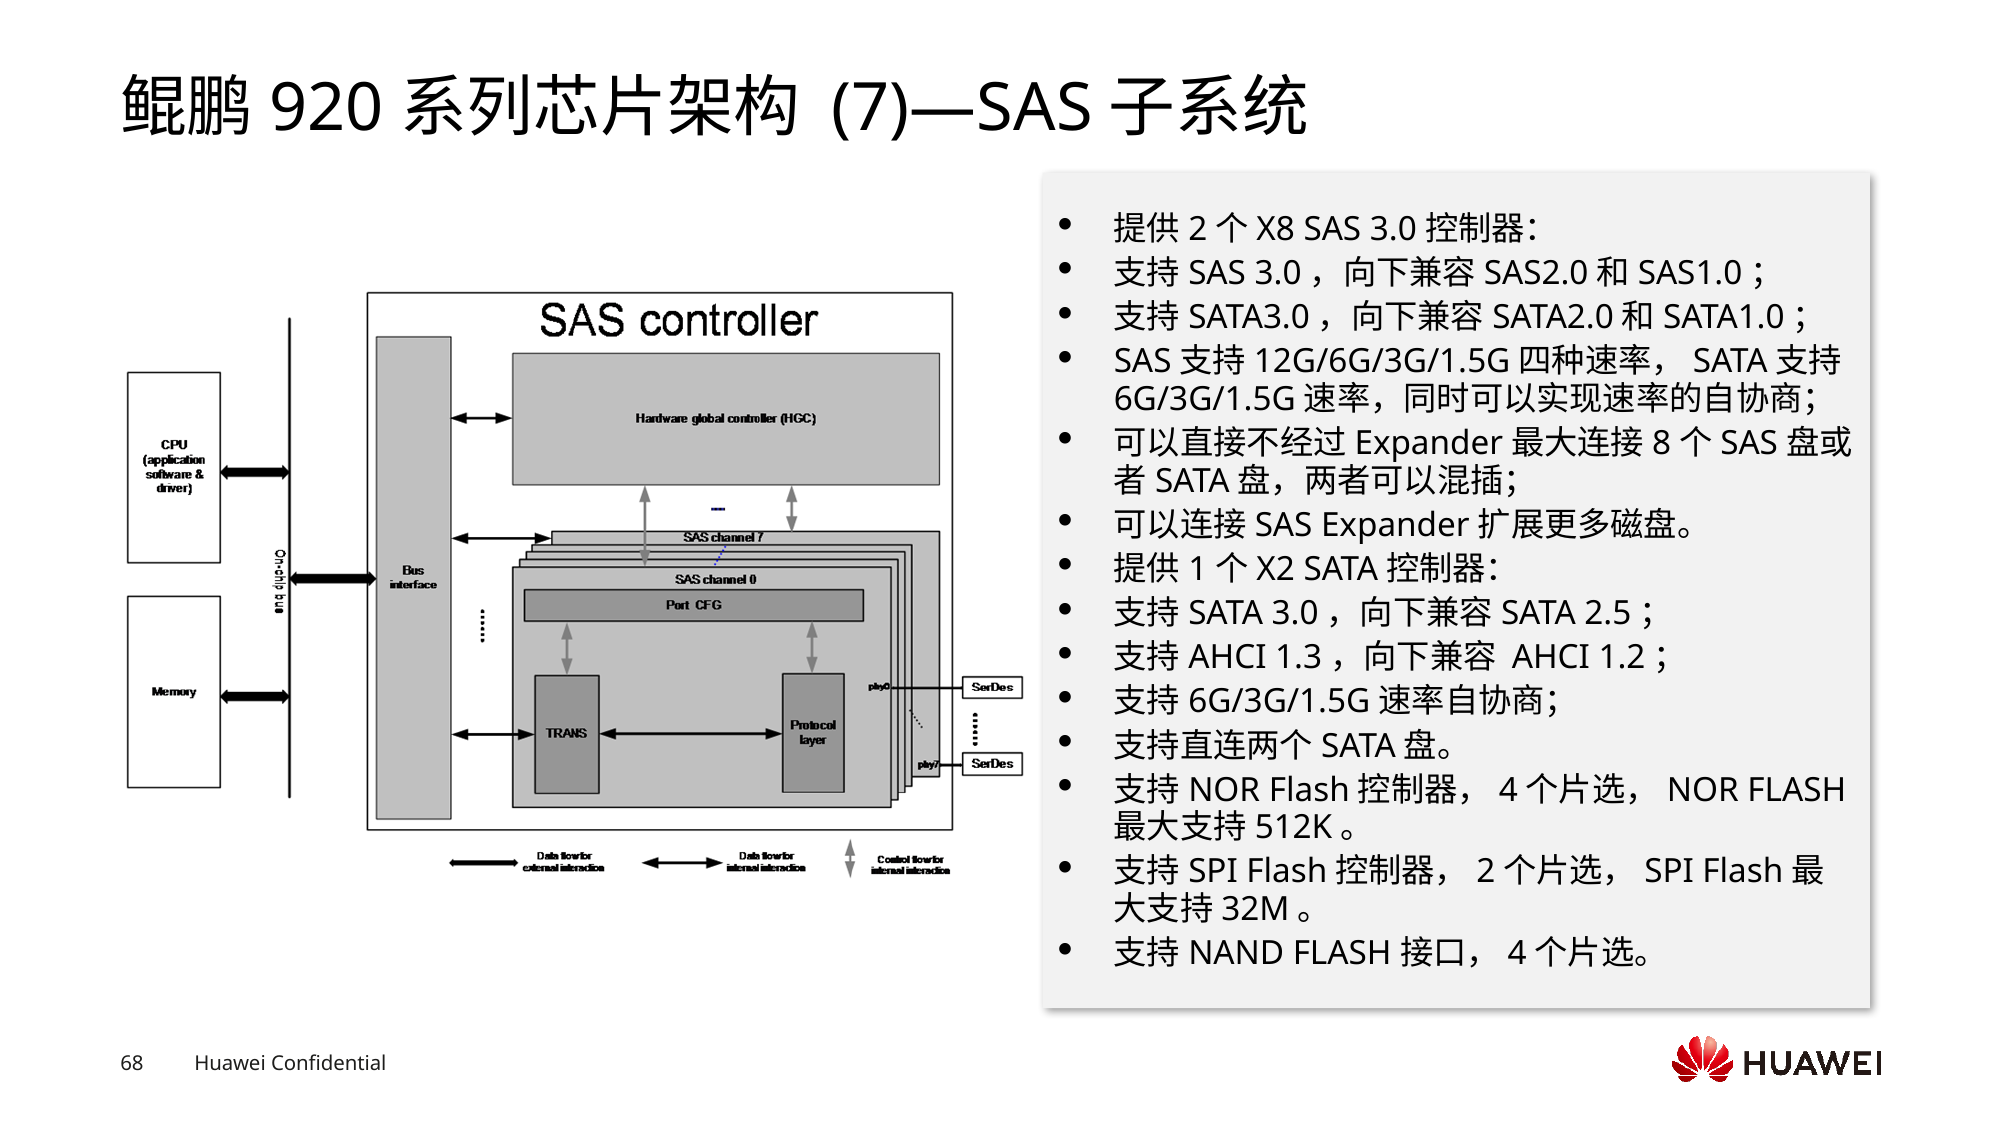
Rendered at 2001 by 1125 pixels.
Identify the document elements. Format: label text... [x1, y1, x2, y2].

text_box 提供2个X8 SAS 3.0控制器： 支持SAS 3.0，向下兼容SAS2.0和SAS1.0； 支持SATA3.0，向下兼容SATA2.0和SATA1.0； SAS支持12G/6G/3G/1.5G四种速率，SATA支持6G/3G/1.5G速率，同时可以实现速率的自协商； 可以直接不经过Expander最大连接8个SAS盘或者SATA盘，两者可以混插； 可以连接SAS Expander扩展更多磁盘。 提供1个X2 SATA控制器： 支持SATA 3.0，向下兼容SATA 2.5； 支持AHCI 1.3，向下兼容 AHCI 1.2； 支持6G/3G/1.5G速率自协商； 支持直连两个SATA盘。 支持NOR Flash控制器，4个片选，NOR FLASH最大支持512K。 支持SPI Flash控制器，2个片选，SPI Flash最大支持32M。 支持NAND FLASH接口，4个片选。 [1042, 172, 1870, 1009]
picture [1672, 1036, 1881, 1082]
title 鲲鹏920系列芯片架构 (7)—SAS子系统 [120, 73, 1880, 154]
picture [112, 277, 1036, 896]
